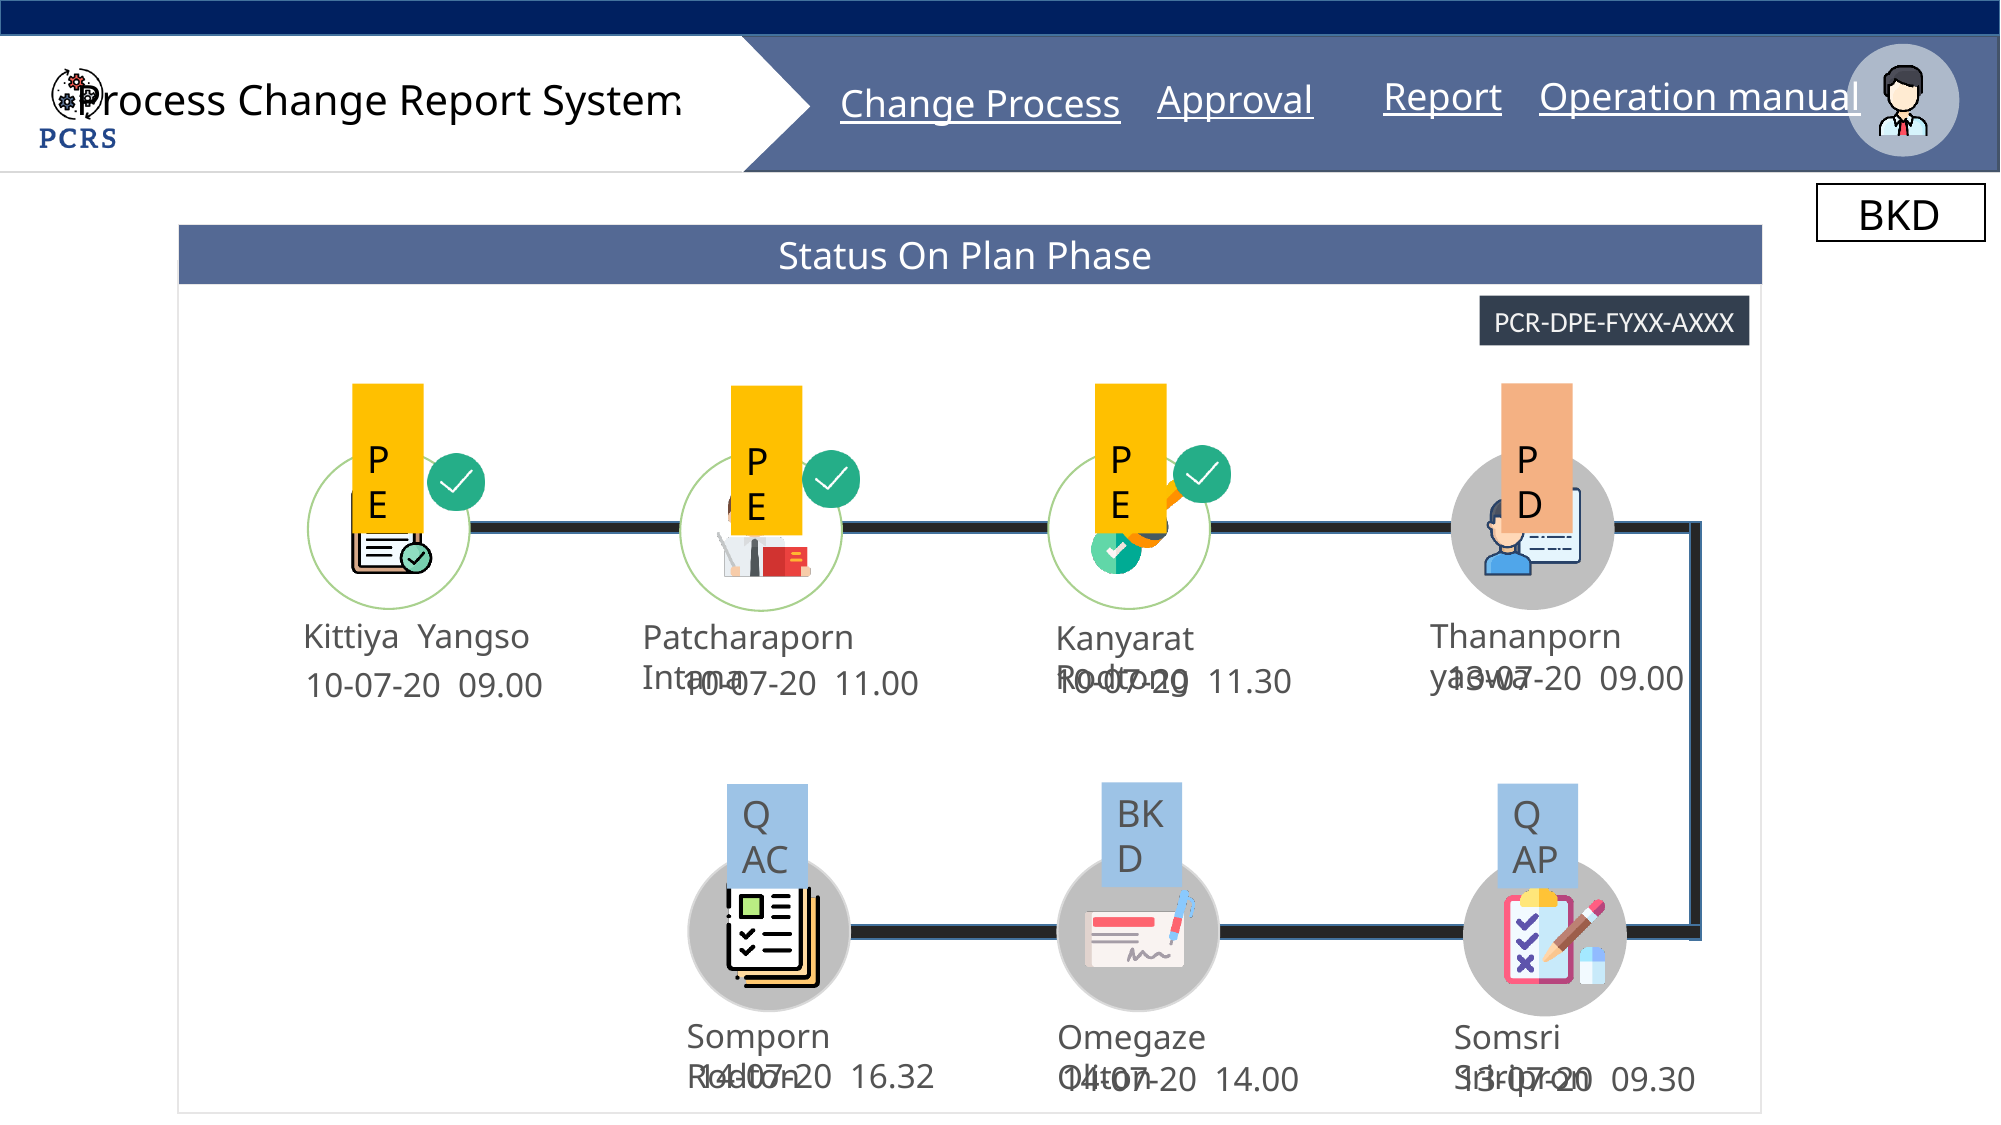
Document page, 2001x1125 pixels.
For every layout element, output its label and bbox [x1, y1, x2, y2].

picture [802, 450, 860, 508]
picture [1173, 445, 1230, 503]
picture [427, 453, 485, 511]
text_box [0, 0, 2000, 175]
text_box [1805, 181, 1993, 247]
text_box [178, 224, 1763, 1113]
